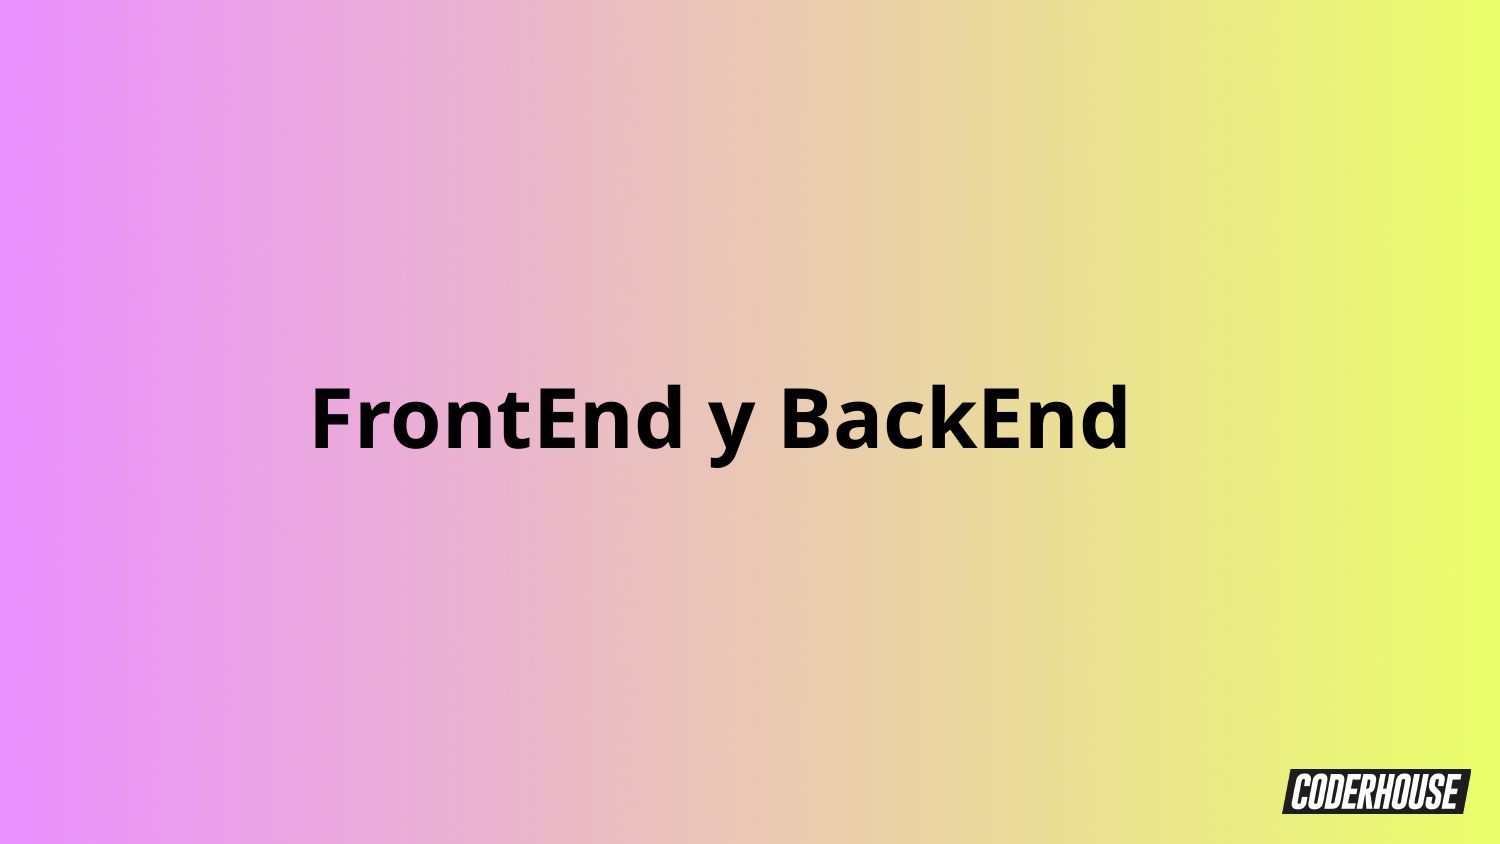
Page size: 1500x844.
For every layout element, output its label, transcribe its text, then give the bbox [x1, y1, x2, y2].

text_box FrontEnd y BackEnd [159, 361, 1283, 482]
picture [0, 0, 1500, 844]
